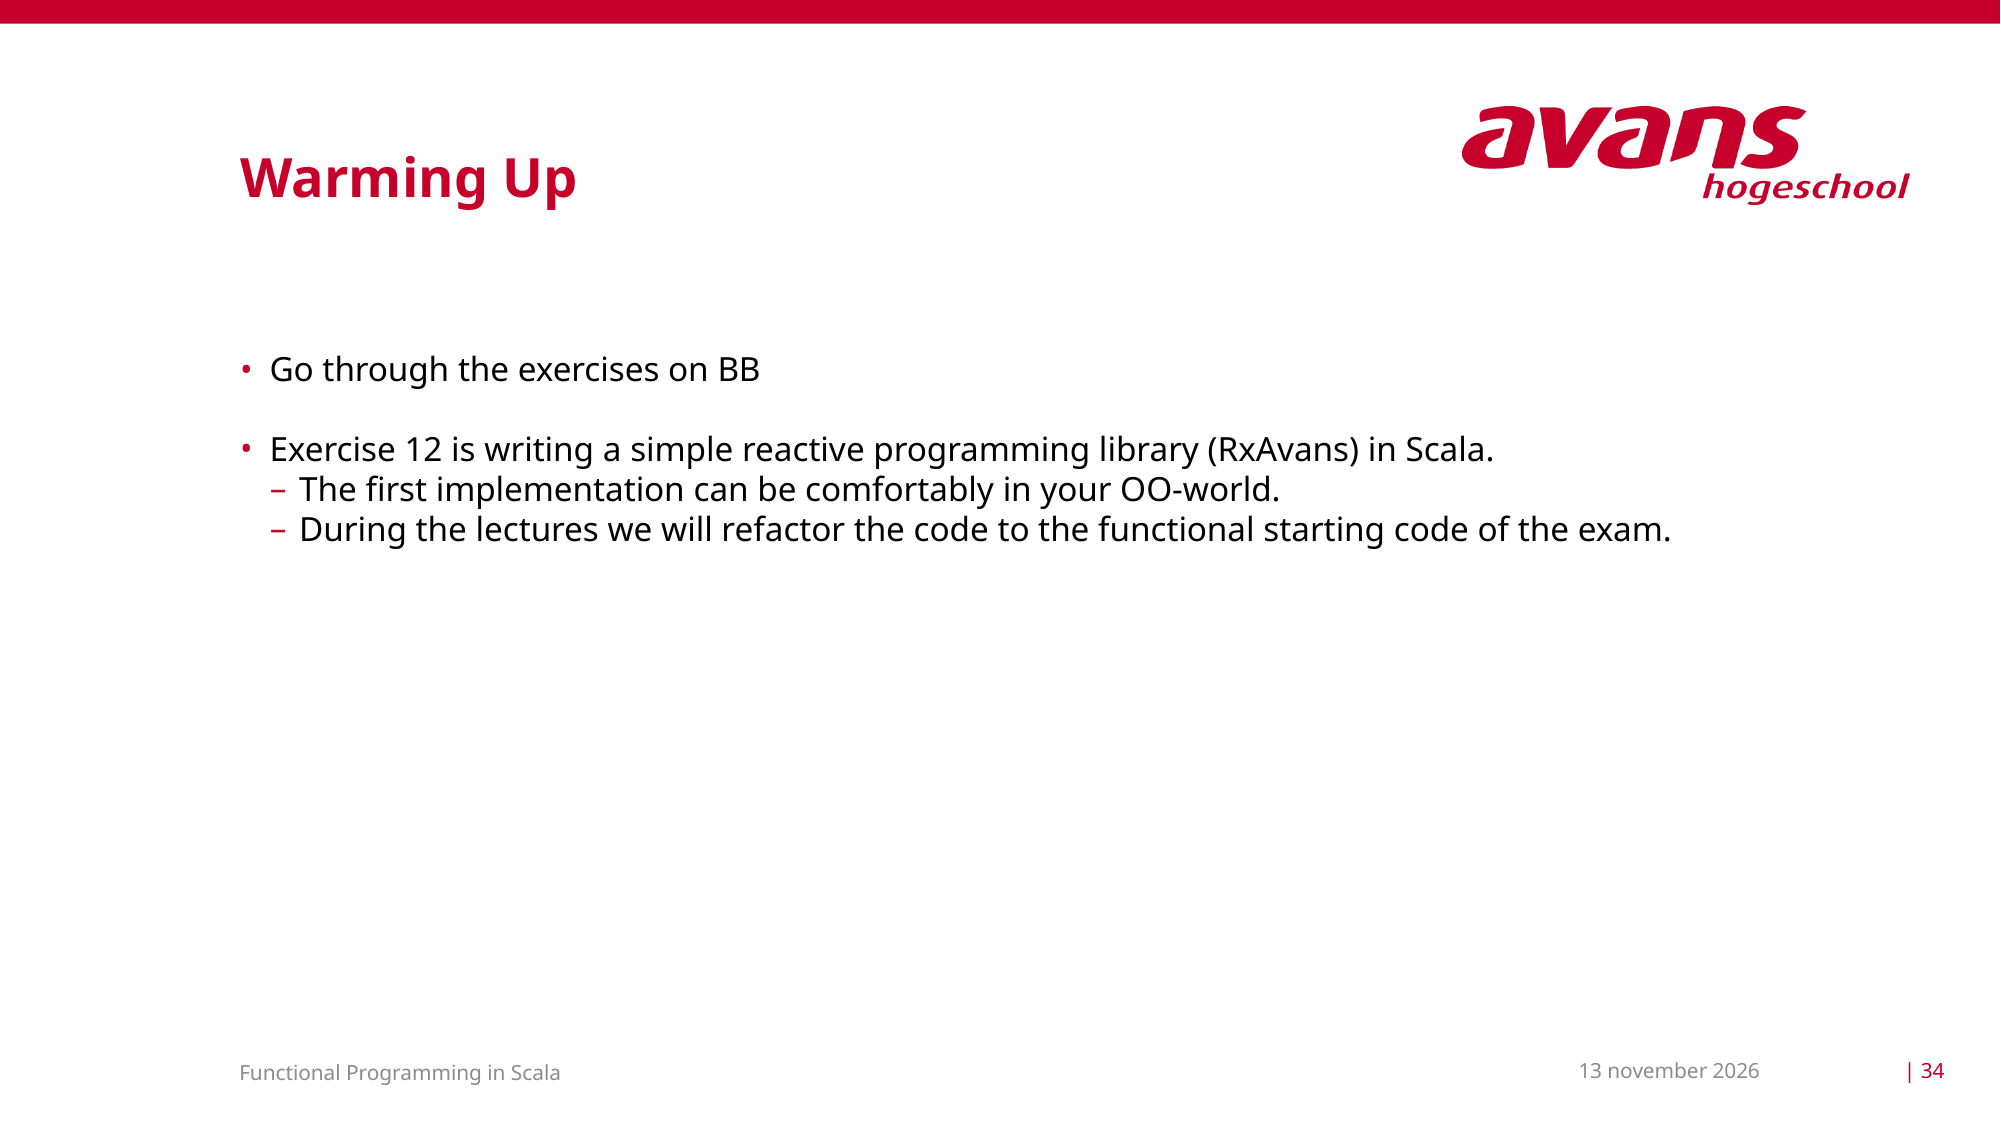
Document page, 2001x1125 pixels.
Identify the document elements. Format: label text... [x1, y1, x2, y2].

slide_number 15 maart 2021 [1309, 1054, 1760, 1090]
title Warming Up [240, 150, 1359, 209]
list Go through the exercises on BB Exercise 12 is writing a simple reactive programming library (RxAvans) in Scala. The first implementation can be comfortably in your OO-world. During the lectures we will refactor the code to the functional starting code of the exam. [240, 348, 1760, 985]
slide_number | 34 [1810, 1054, 1945, 1090]
picture [1462, 106, 1910, 205]
